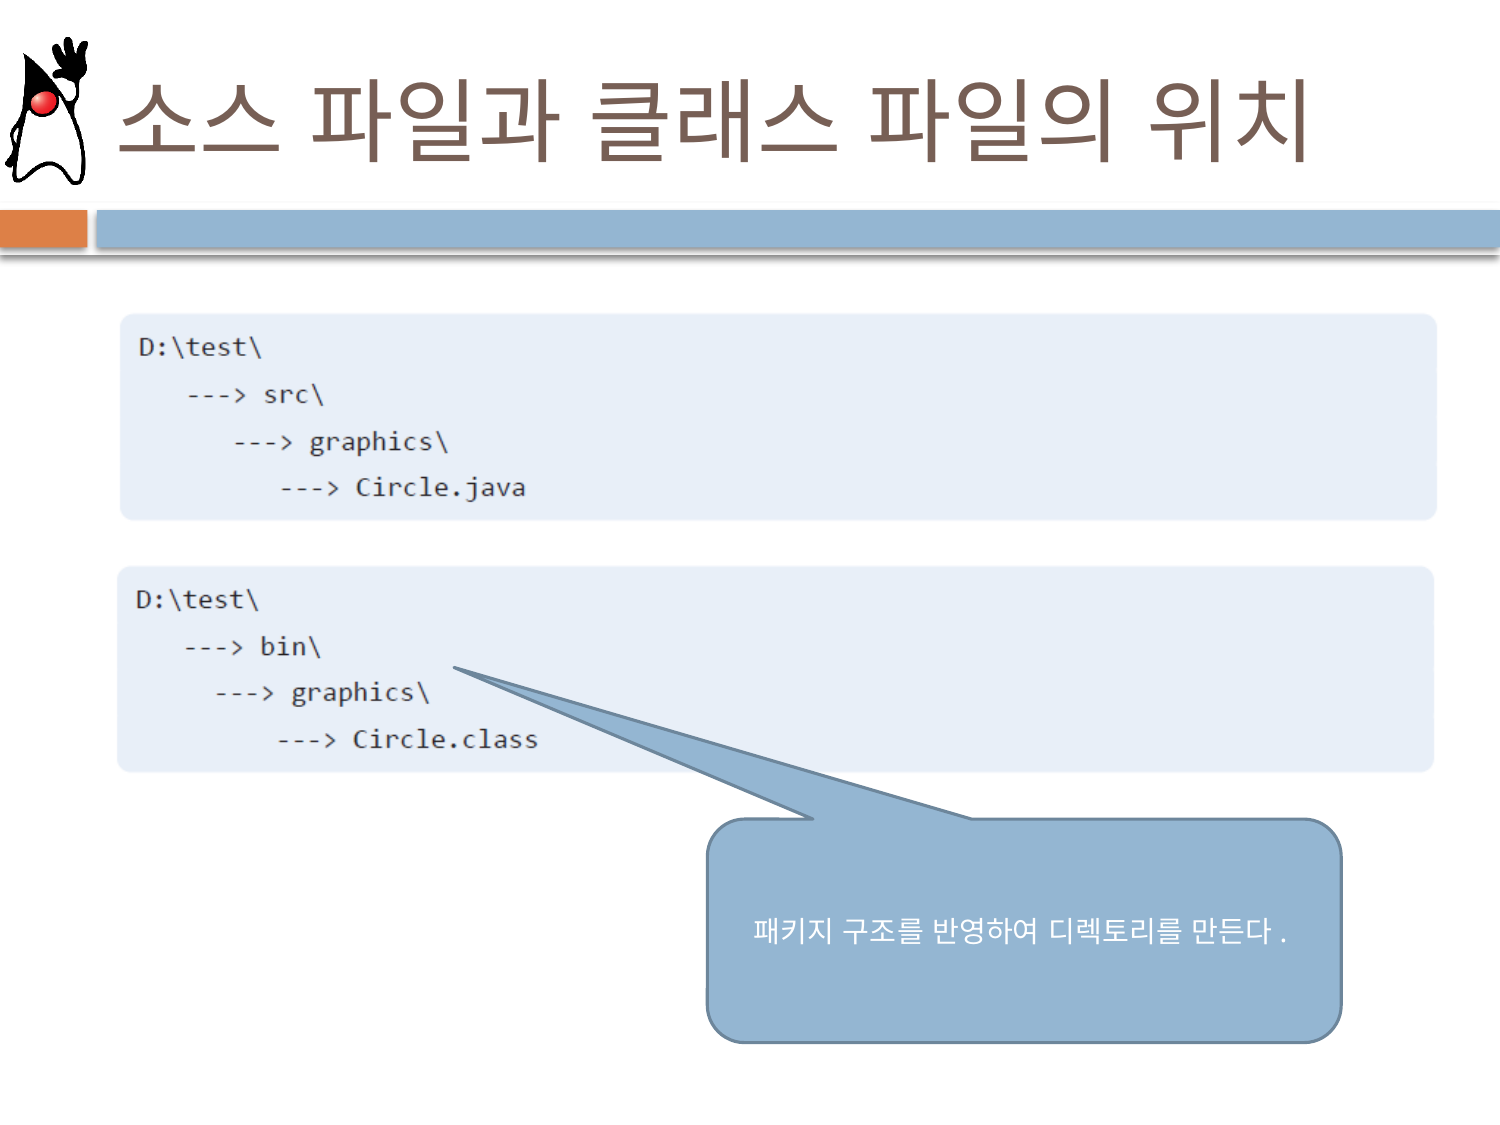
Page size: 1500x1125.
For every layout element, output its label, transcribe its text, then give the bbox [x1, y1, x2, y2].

text_box 패키지 구조를 반영하여 디렉토리를 만든다. [705, 795, 1343, 1045]
title 소스 파일과 클래스 파일의 위치 [100, 37, 1438, 200]
picture [5, 37, 88, 185]
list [110, 291, 1449, 542]
picture [110, 551, 1449, 785]
